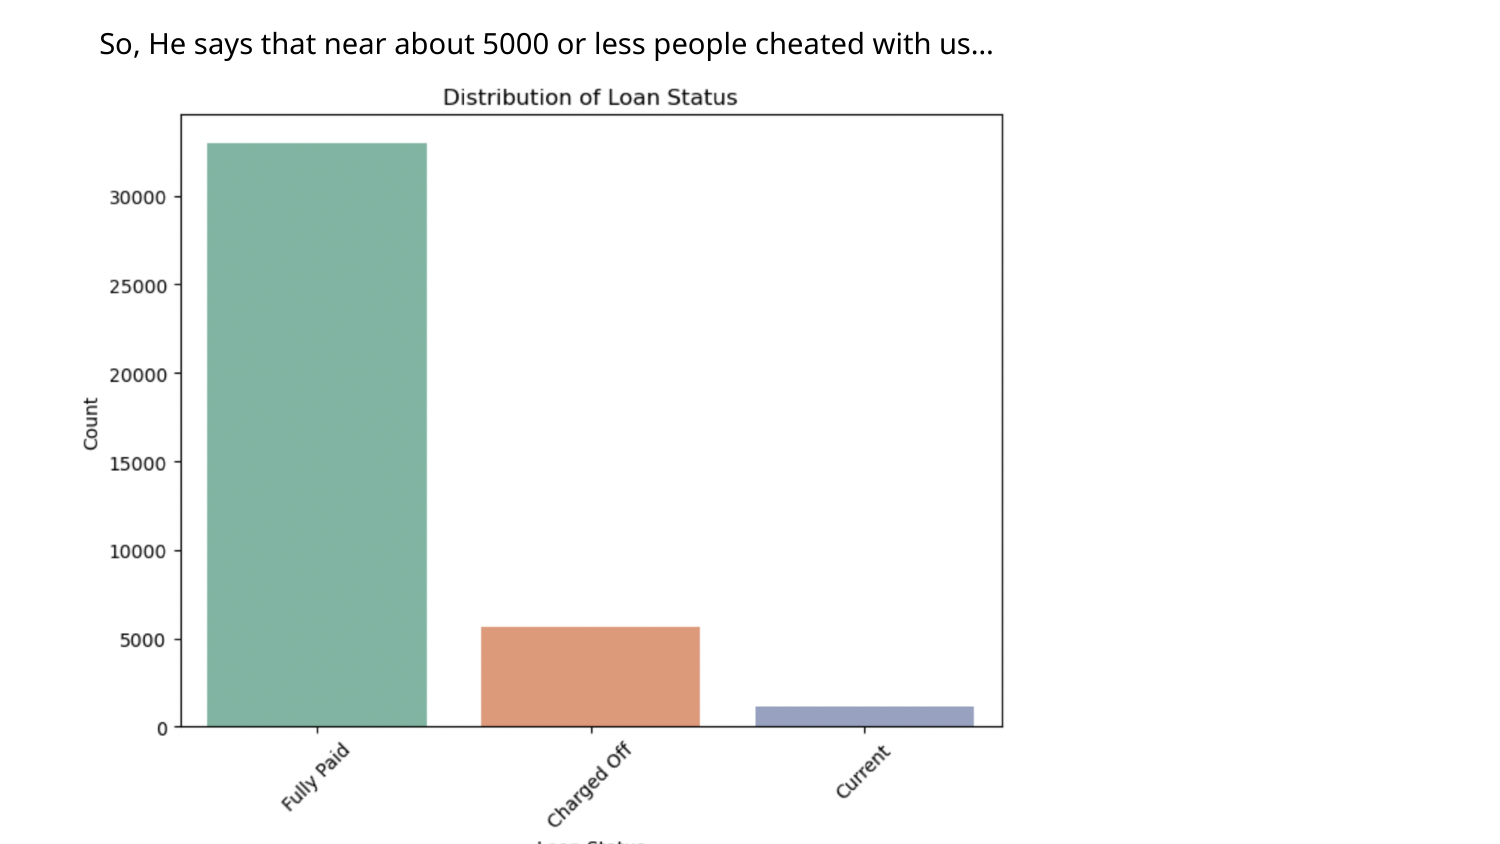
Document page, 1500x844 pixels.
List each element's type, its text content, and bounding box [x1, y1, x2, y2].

picture [63, 84, 1369, 844]
text_box So, He says that near about 5000 or less people cheated with us… [84, 10, 1500, 76]
